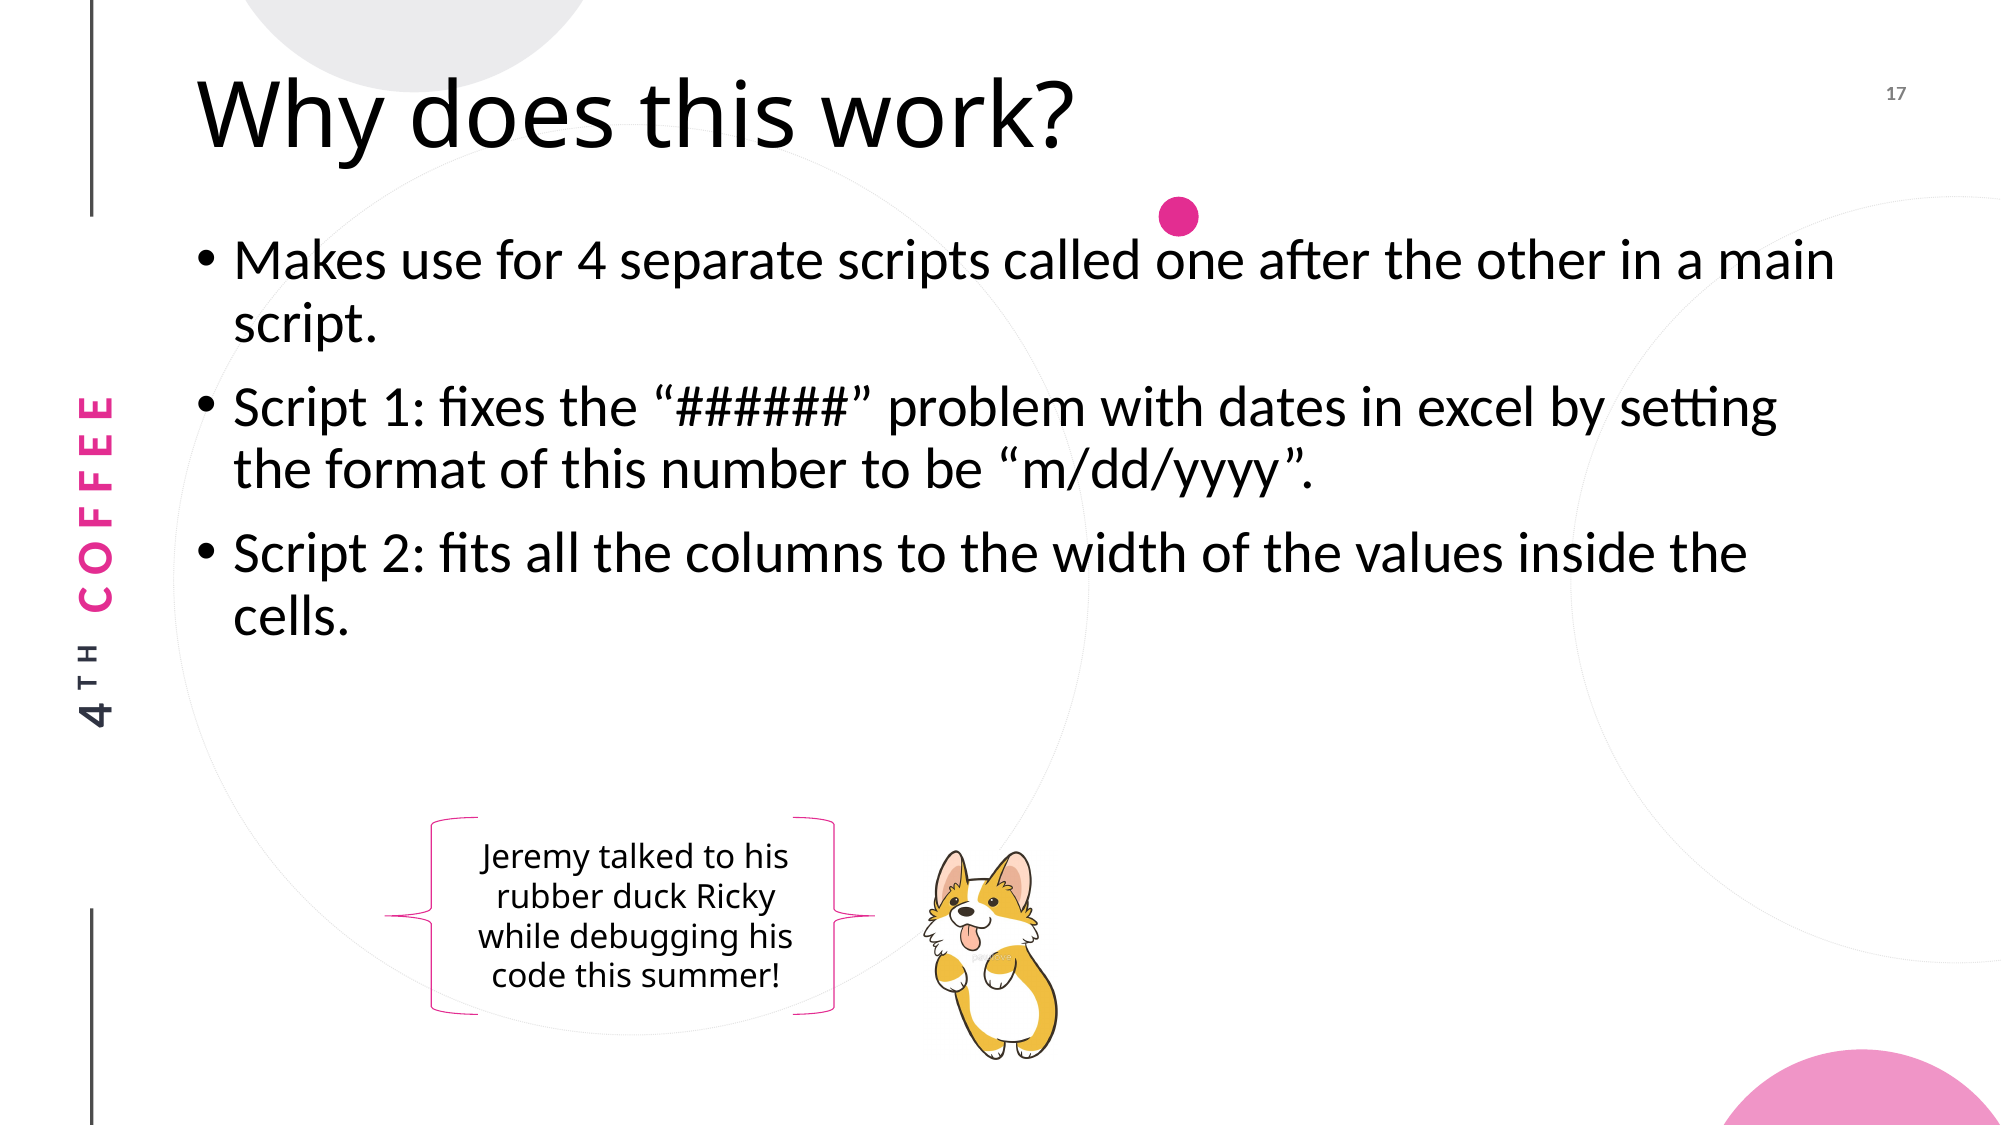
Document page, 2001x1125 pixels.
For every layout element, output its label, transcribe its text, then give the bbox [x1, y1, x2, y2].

text_box Jeremy talked to his rubber duck Ricky while debugging his code this summer! [456, 827, 816, 1002]
picture [923, 850, 1058, 1060]
title Why does this work? [181, 59, 1863, 176]
list Makes use for 4 separate scripts called one after the other in a main script. Script 1: fixes the “######” problem with dates in excel by setting the format of this number to be “m/dd/yyyy”. Script 2: fits all the columns to the width of the values inside the cells. [181, 221, 1863, 1014]
text_box [792, 816, 875, 1015]
text_box [384, 816, 478, 1015]
